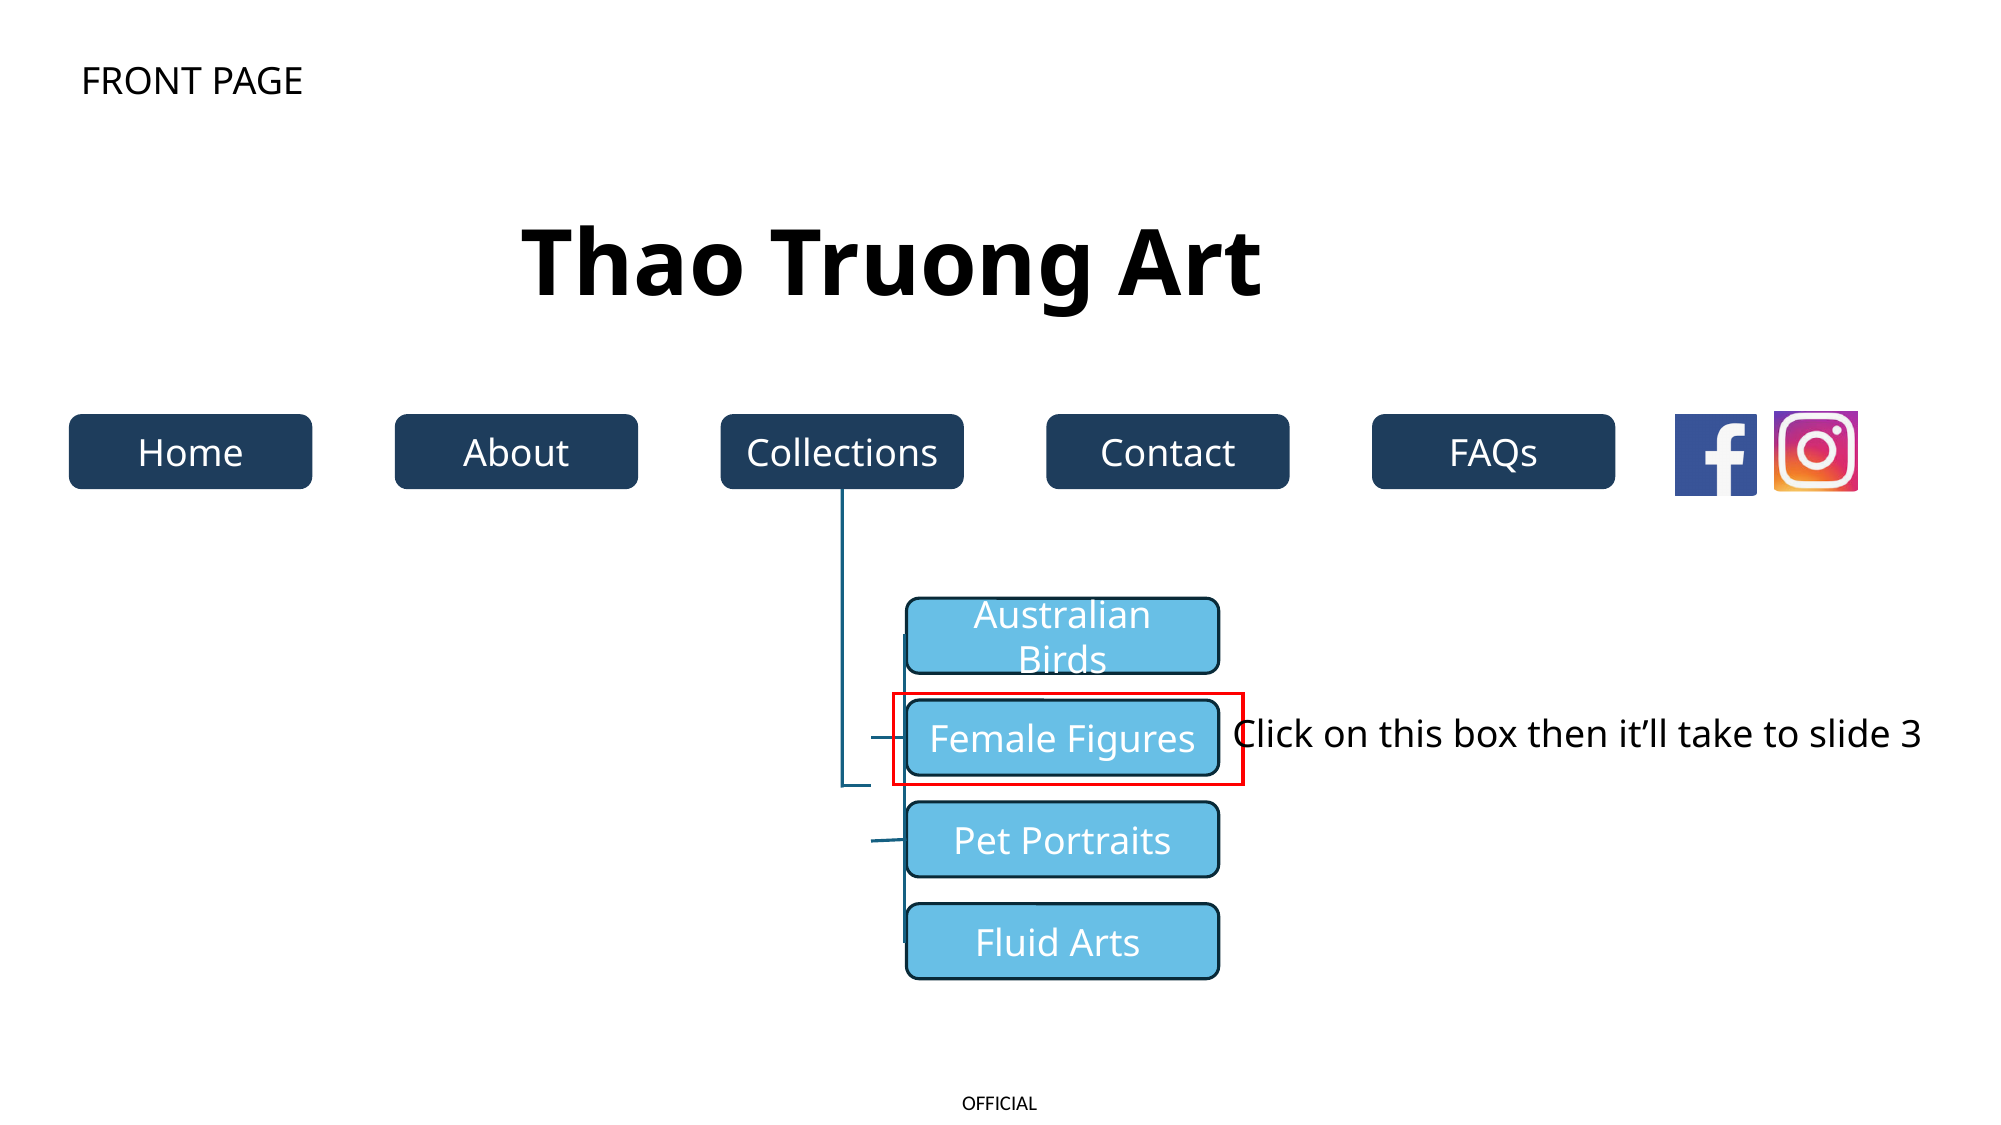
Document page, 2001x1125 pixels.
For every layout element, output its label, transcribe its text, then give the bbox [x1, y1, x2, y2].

text_box Thao Truong Art [506, 196, 1279, 322]
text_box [870, 838, 907, 842]
picture [1774, 410, 1859, 493]
text_box FAQs [1370, 412, 1617, 491]
text_box Contact [1044, 412, 1292, 491]
text_box Home [67, 412, 314, 491]
text_box Pet Portraits [910, 800, 1221, 879]
text_box Click on this box then it’ll take to slide 3 [1217, 702, 1938, 763]
text_box Collections [719, 412, 966, 491]
text_box [892, 739, 905, 786]
text_box Australian Birds [904, 596, 1221, 675]
text_box FRONT PAGE [66, 49, 319, 110]
text_box Fluid Arts [904, 902, 1221, 981]
text_box [892, 692, 905, 737]
text_box [910, 692, 1245, 786]
picture [1674, 413, 1757, 496]
text_box About [393, 412, 640, 491]
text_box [905, 635, 910, 942]
